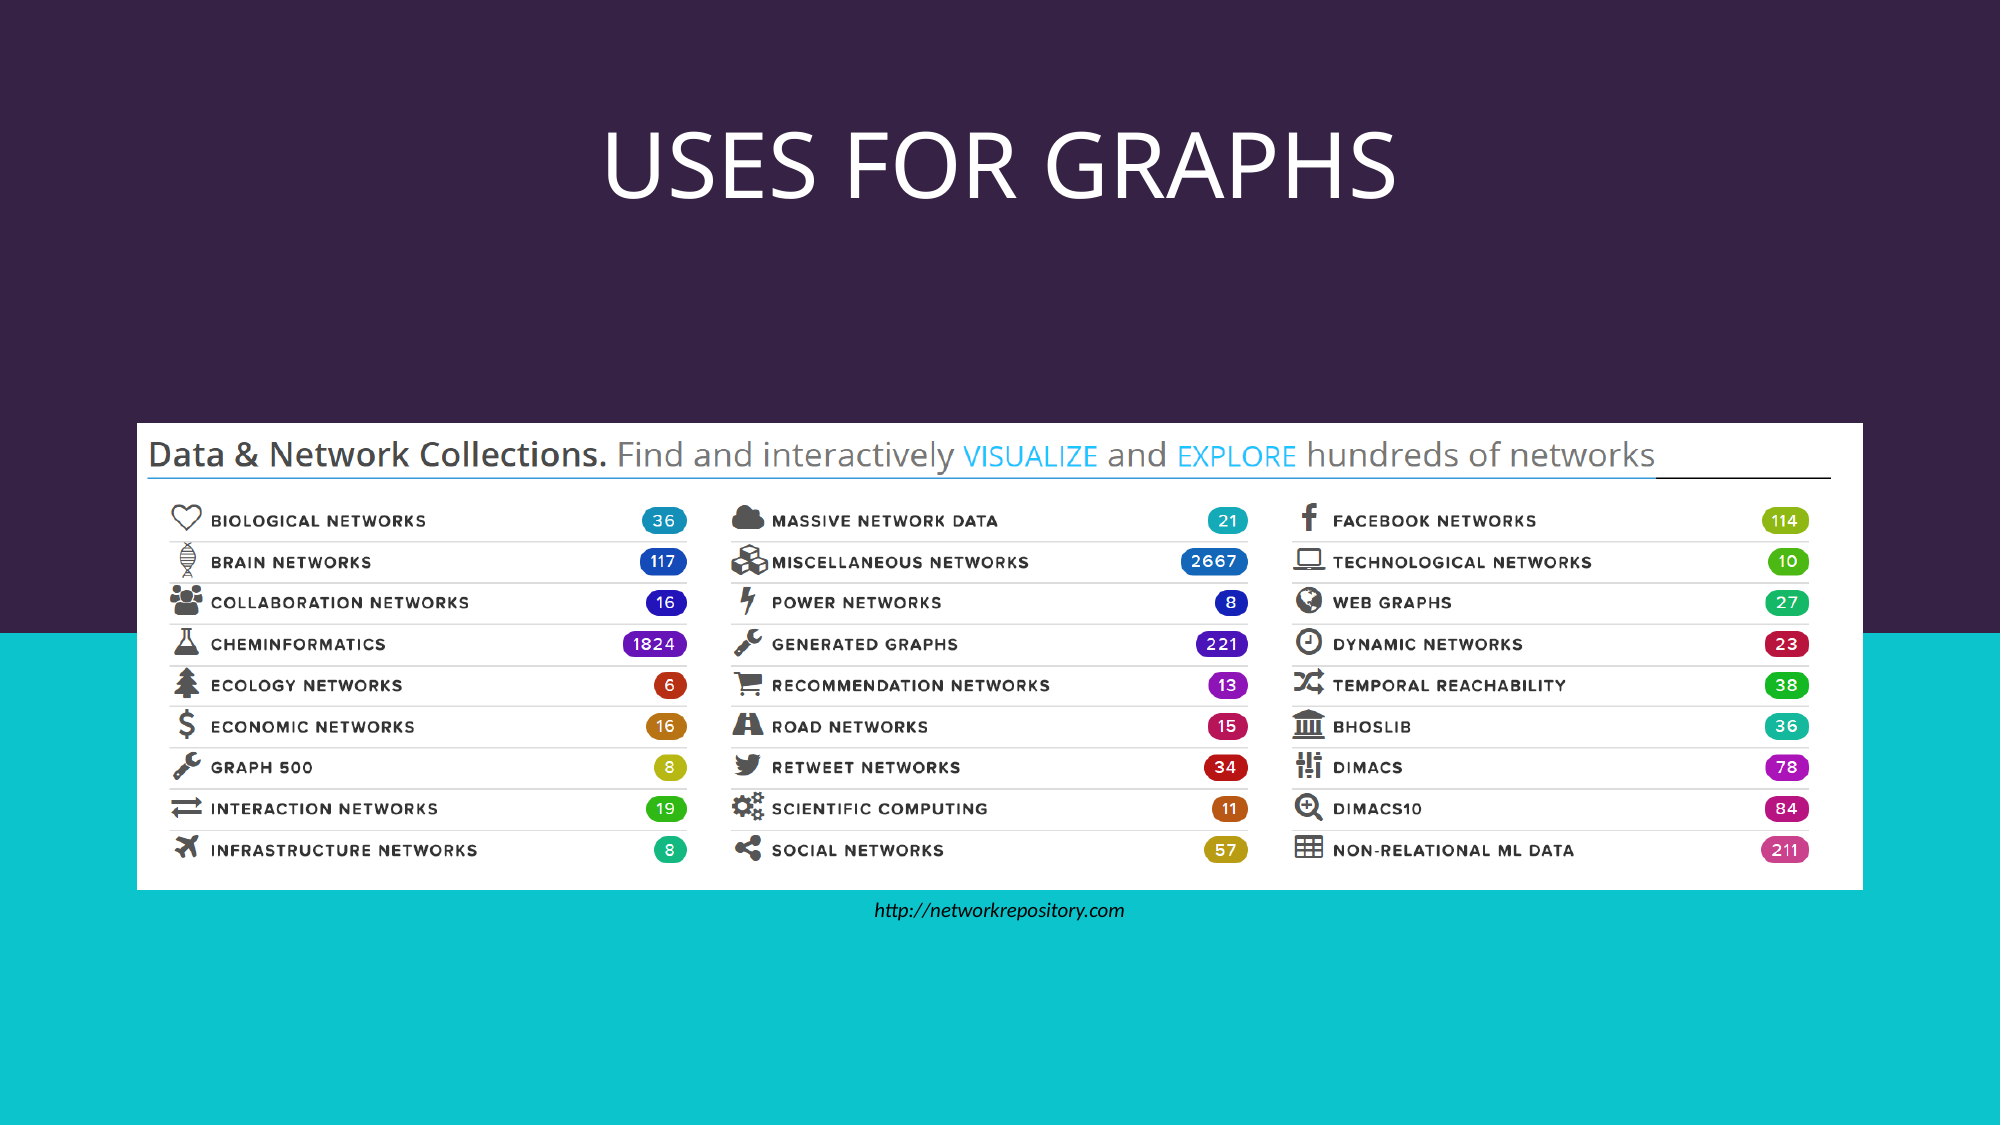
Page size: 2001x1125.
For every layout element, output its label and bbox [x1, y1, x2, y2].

list [137, 423, 1863, 890]
picture [0, 0, 2000, 1125]
